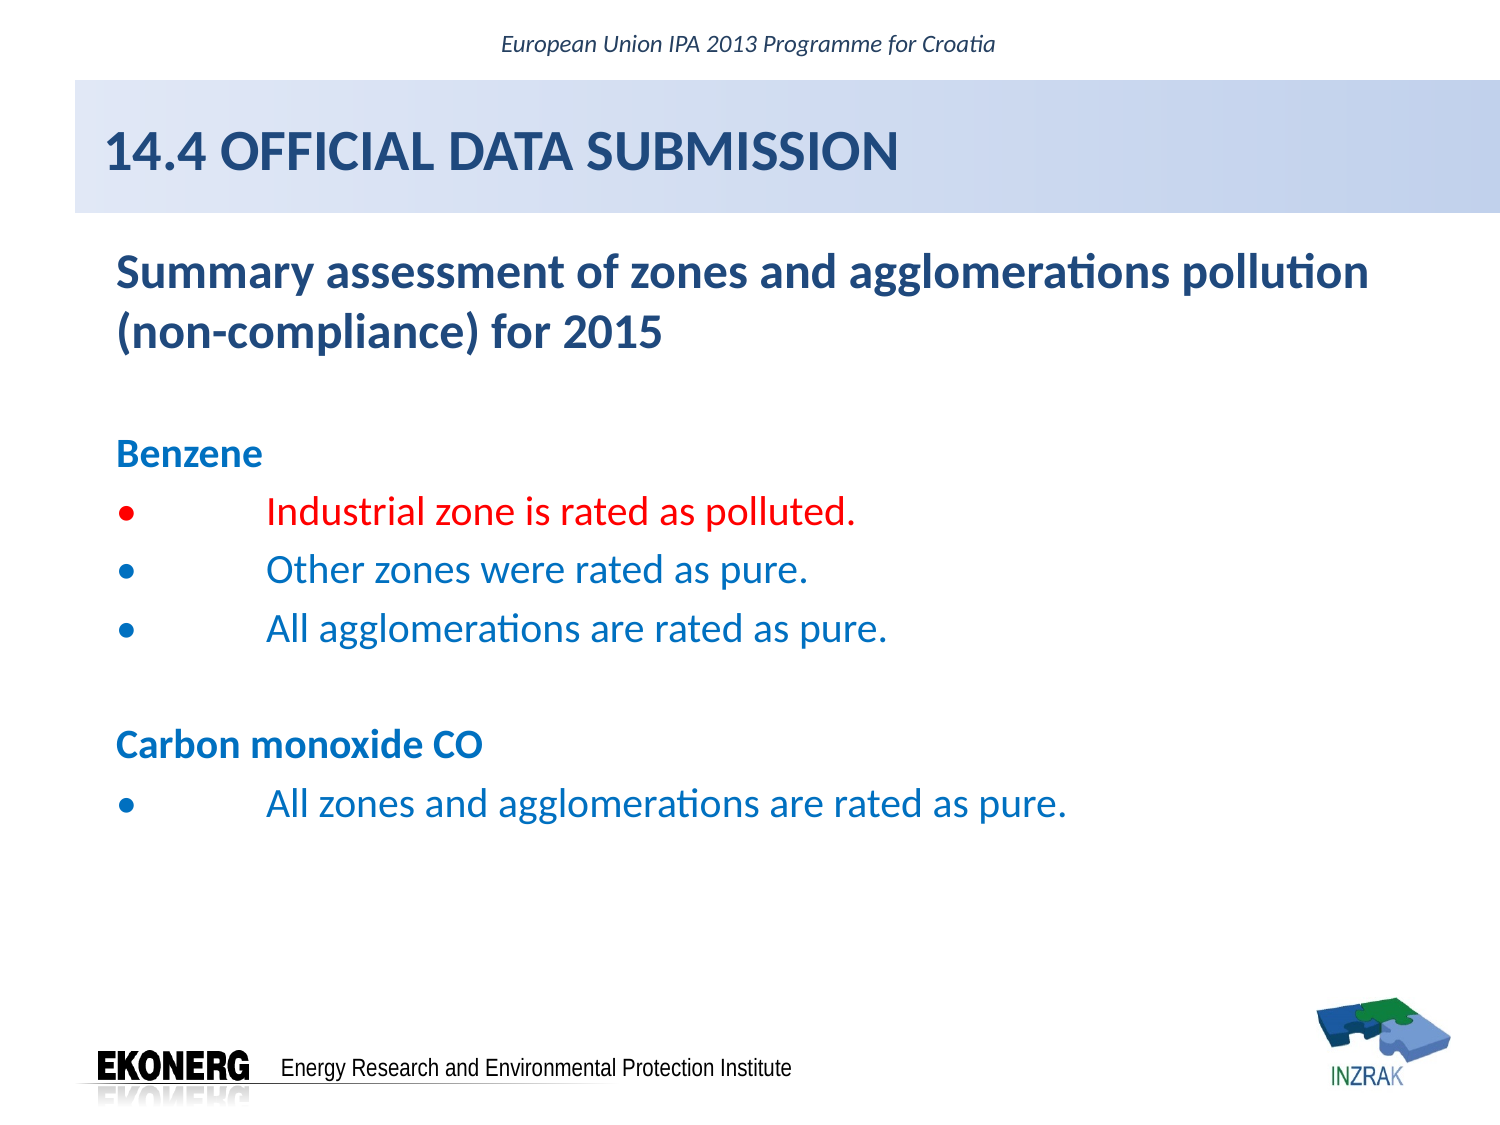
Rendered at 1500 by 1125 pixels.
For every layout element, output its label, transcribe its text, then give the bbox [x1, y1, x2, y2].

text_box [72, 1043, 812, 1112]
title 14.4 OFFICIAL DATA SUBMISSION [75, 80, 1500, 213]
picture [1315, 996, 1451, 1093]
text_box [61, 1038, 636, 1112]
text_box Summary assessment of zones and agglomerations pollution (non-compliance) for 2015 Benzene • Industrial zone is rated as polluted. • Other zones were rated as pure. • All agglomerations are rated as pure. Carbon monoxide CO • All zones and agglomerations are rated as pure. [26, 231, 1471, 1021]
text_box European Union IPA 2013 Programme for Croatia [0, 23, 1498, 71]
